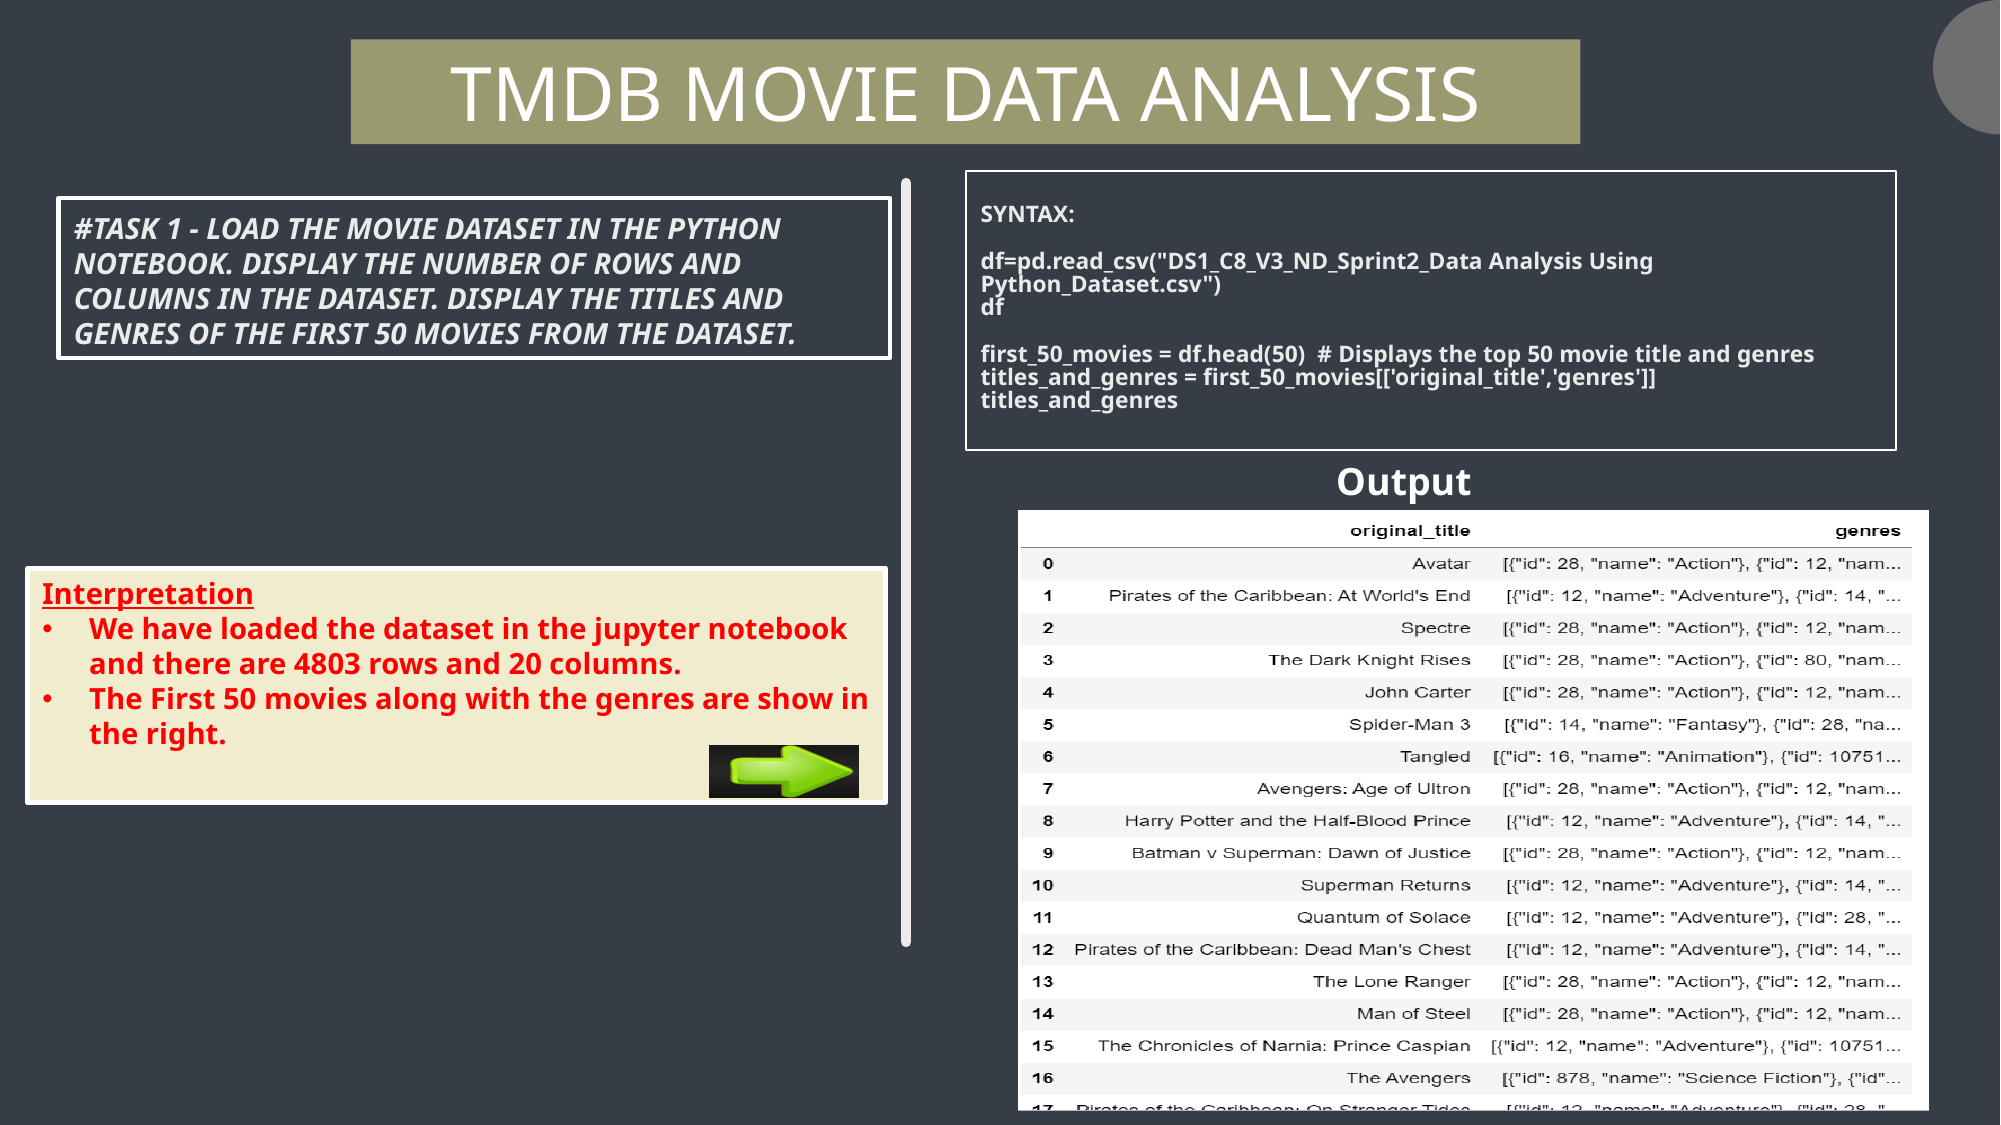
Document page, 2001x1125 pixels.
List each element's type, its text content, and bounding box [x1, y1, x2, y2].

picture [1018, 510, 1929, 1111]
text_box Output [1321, 450, 1580, 510]
subtitle #Task 1 - Load the movie dataset in the Python notebook. Display the number of rows and columns in the dataset. Display the titles and genres of the first 50 movies from the dataset. [58, 198, 891, 358]
text_box Interpretation We have loaded the dataset in the jupyter notebook and there are 4803 rows and 20 columns. The First 50 movies along with the genres are show in the right. [27, 568, 886, 803]
title SYNTAX: df=pd.read_csv("DS1_C8_V3_ND_Sprint2_Data Analysis Using Python_Dataset.csv") df first_50_movies = df.head(50) # Displays the top 50 movie title and genres titles_and_genres = first_50_movies[['original_title','genres']] titles_and_genres [965, 171, 1896, 451]
text_box TMDB MOVIE DATA ANALYSIS [350, 39, 1581, 145]
picture [709, 745, 860, 799]
